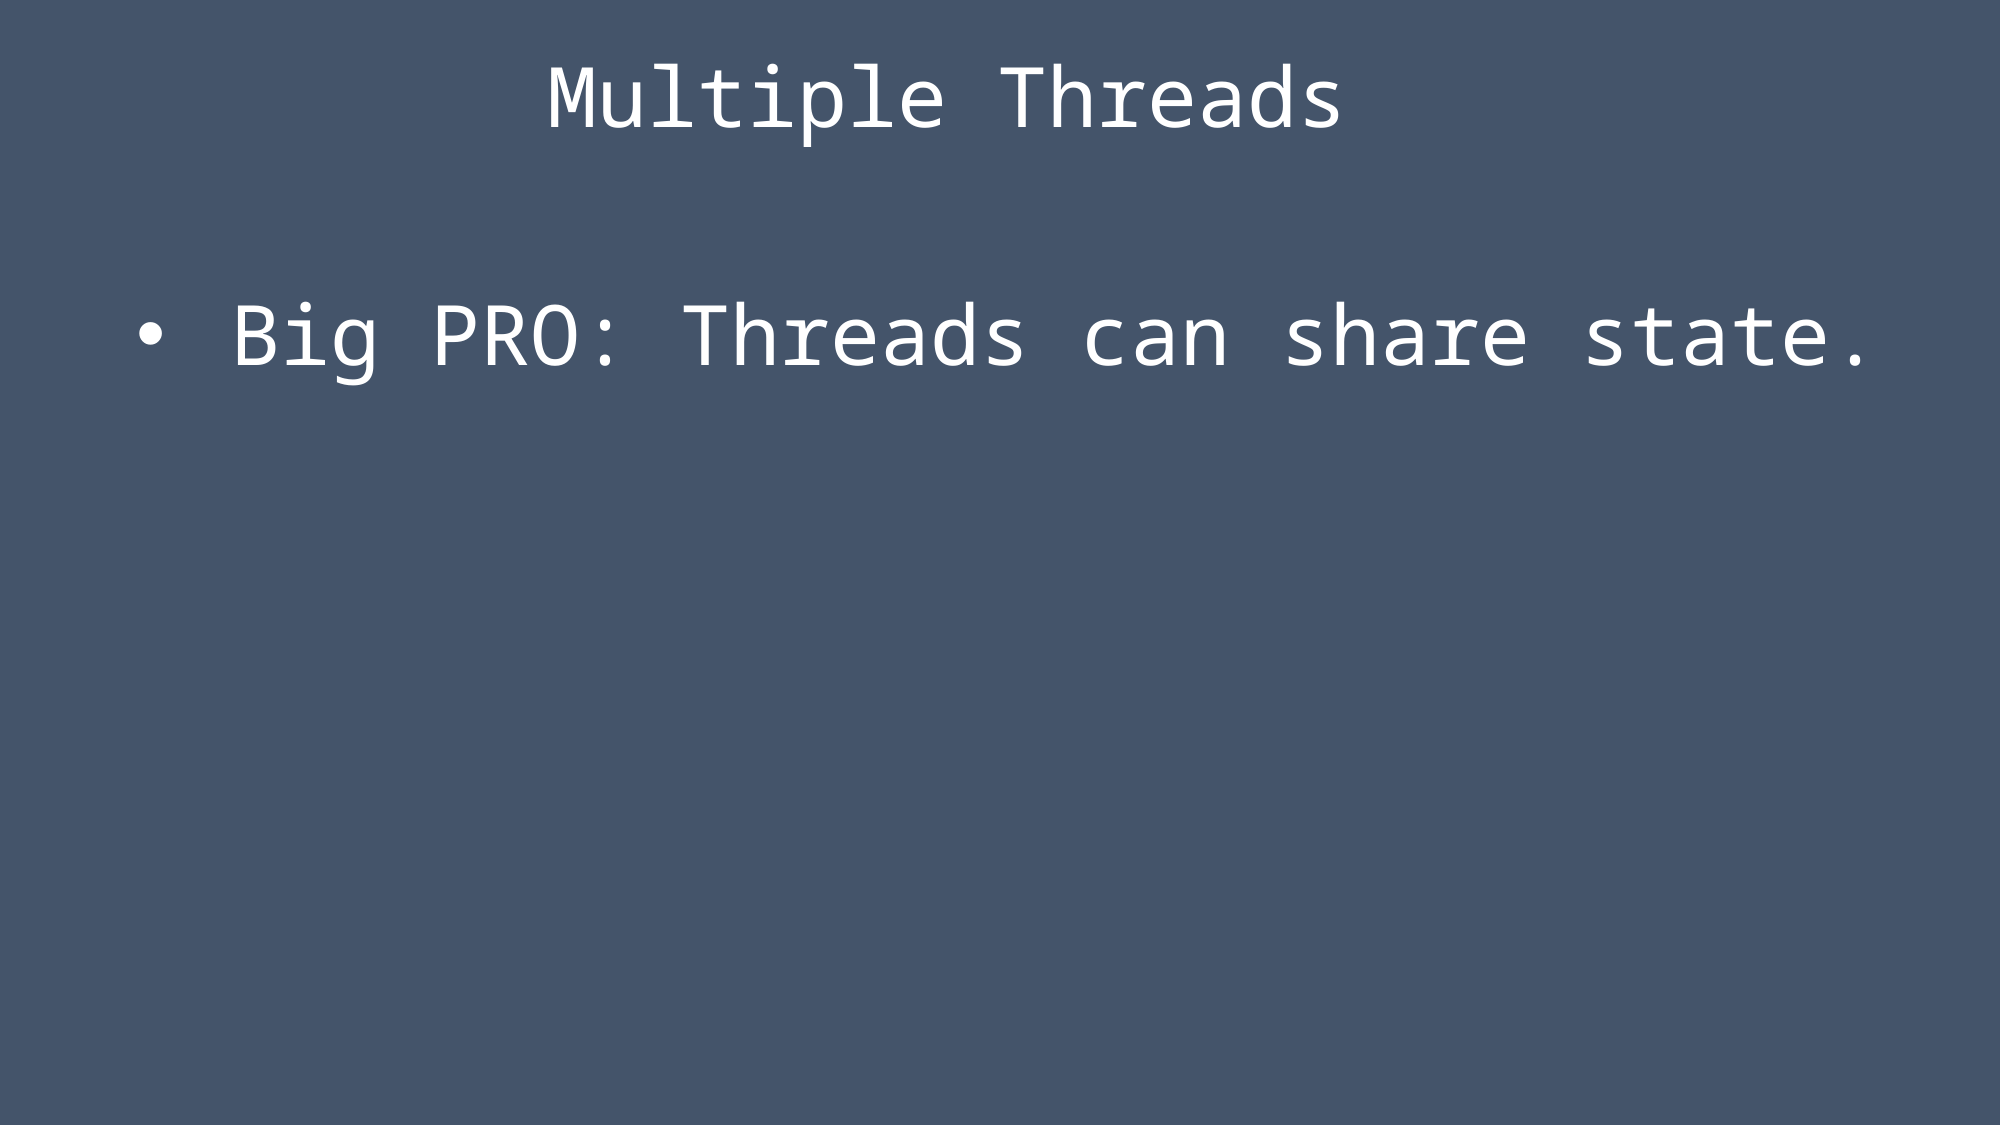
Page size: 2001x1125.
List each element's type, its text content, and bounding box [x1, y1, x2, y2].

text_box Big PRO: Threads can share state. [121, 274, 1912, 390]
text_box Multiple Threads [512, 36, 1363, 152]
